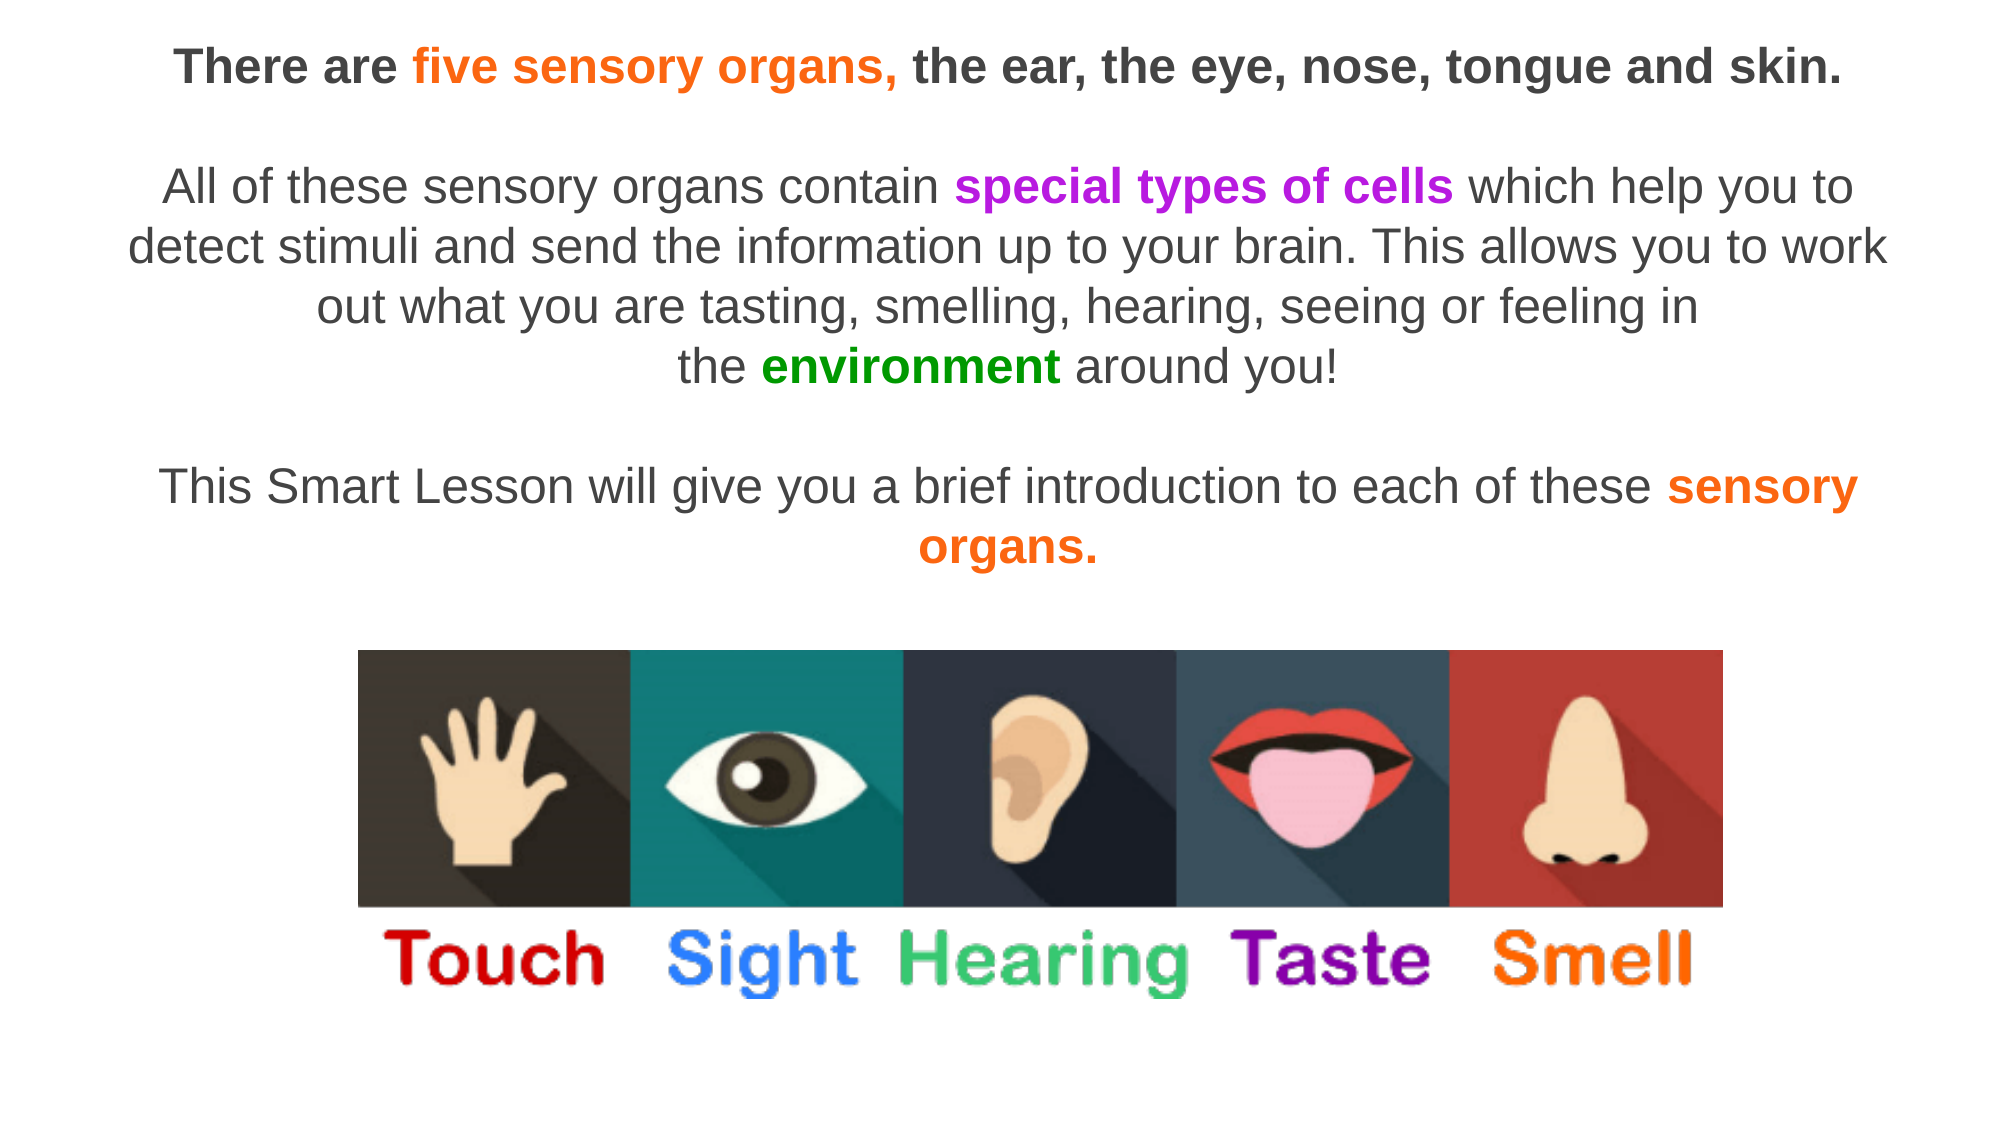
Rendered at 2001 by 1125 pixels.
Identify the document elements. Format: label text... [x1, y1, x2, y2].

picture [358, 650, 1723, 999]
text_box There are five sensory organs, the ear, the eye, nose, tongue and skin. All of these sensory organs contain special types of cells which help you to detect stimuli and send the information up to your brain. This allows you to work out what you are tasting, smelling, hearing, seeing or feeling in the environment around you! This Smart Lesson will give you a brief introduction to each of these sensory organs. [72, 25, 1944, 581]
